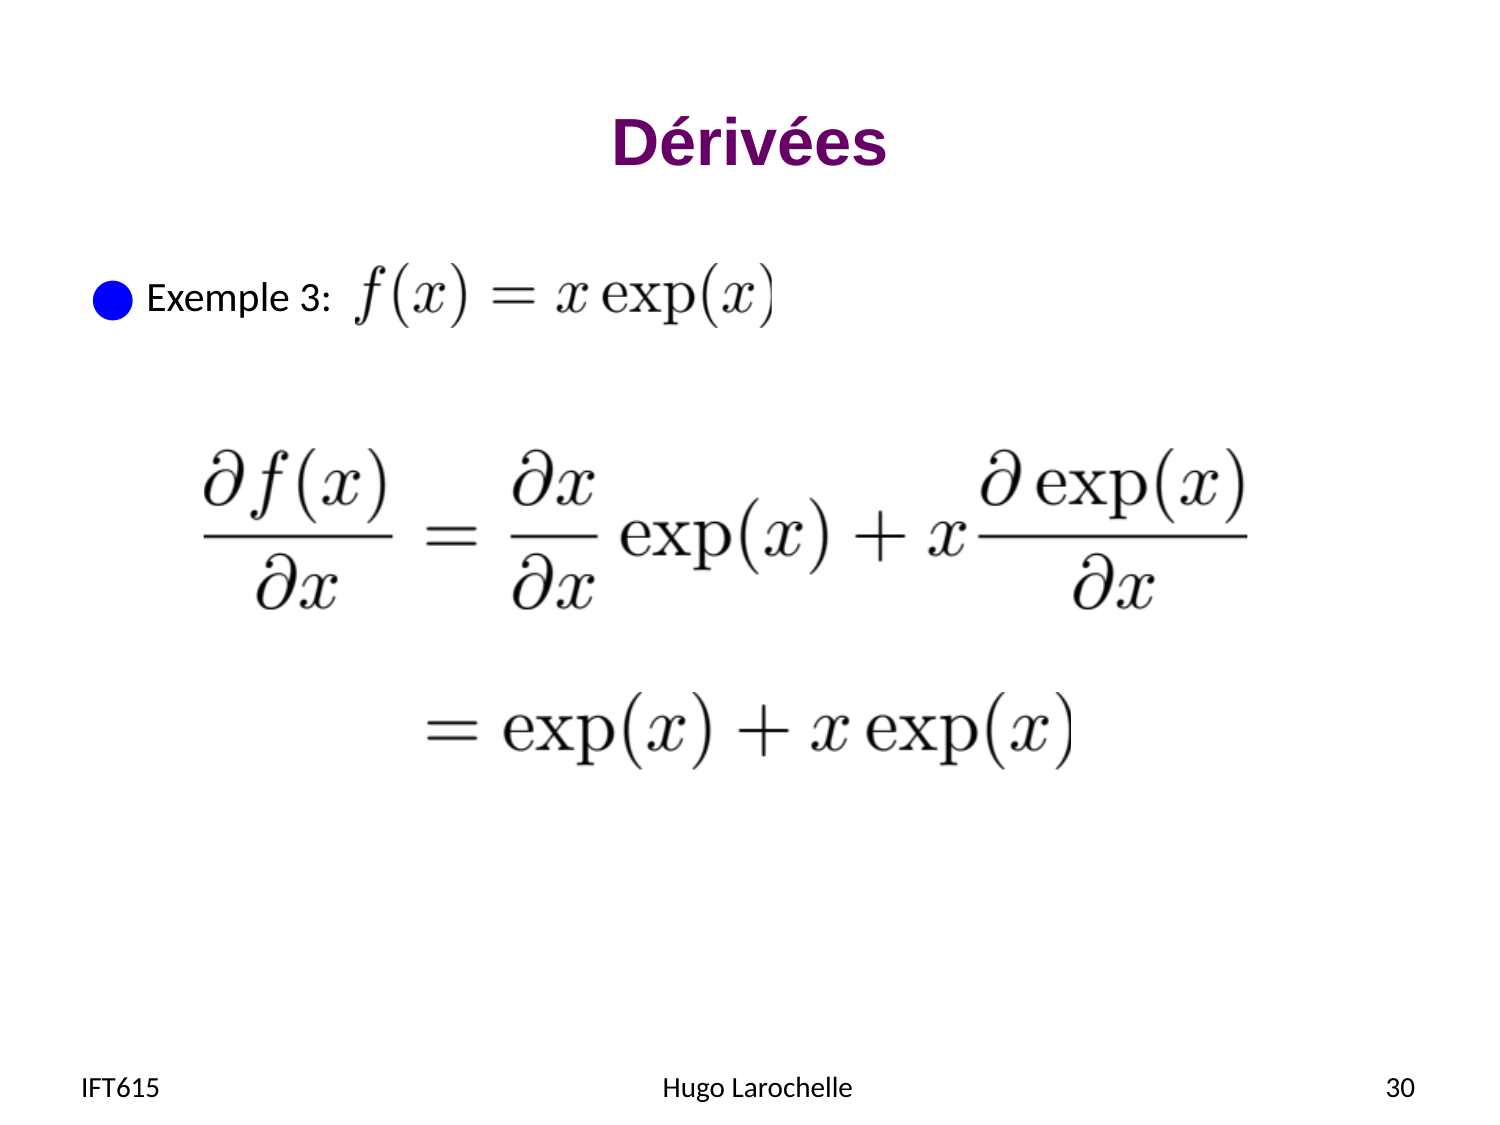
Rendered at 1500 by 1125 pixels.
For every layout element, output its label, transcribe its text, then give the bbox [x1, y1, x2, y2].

title Dérivées [75, 45, 1425, 233]
slide_number 30 [1080, 1056, 1431, 1117]
slide_number IFT615 [66, 1056, 356, 1117]
picture [426, 691, 1072, 770]
picture [354, 263, 772, 328]
picture [203, 447, 1248, 611]
list Exemple 3: [75, 262, 1425, 1005]
footer Hugo Larochelle [520, 1056, 996, 1117]
